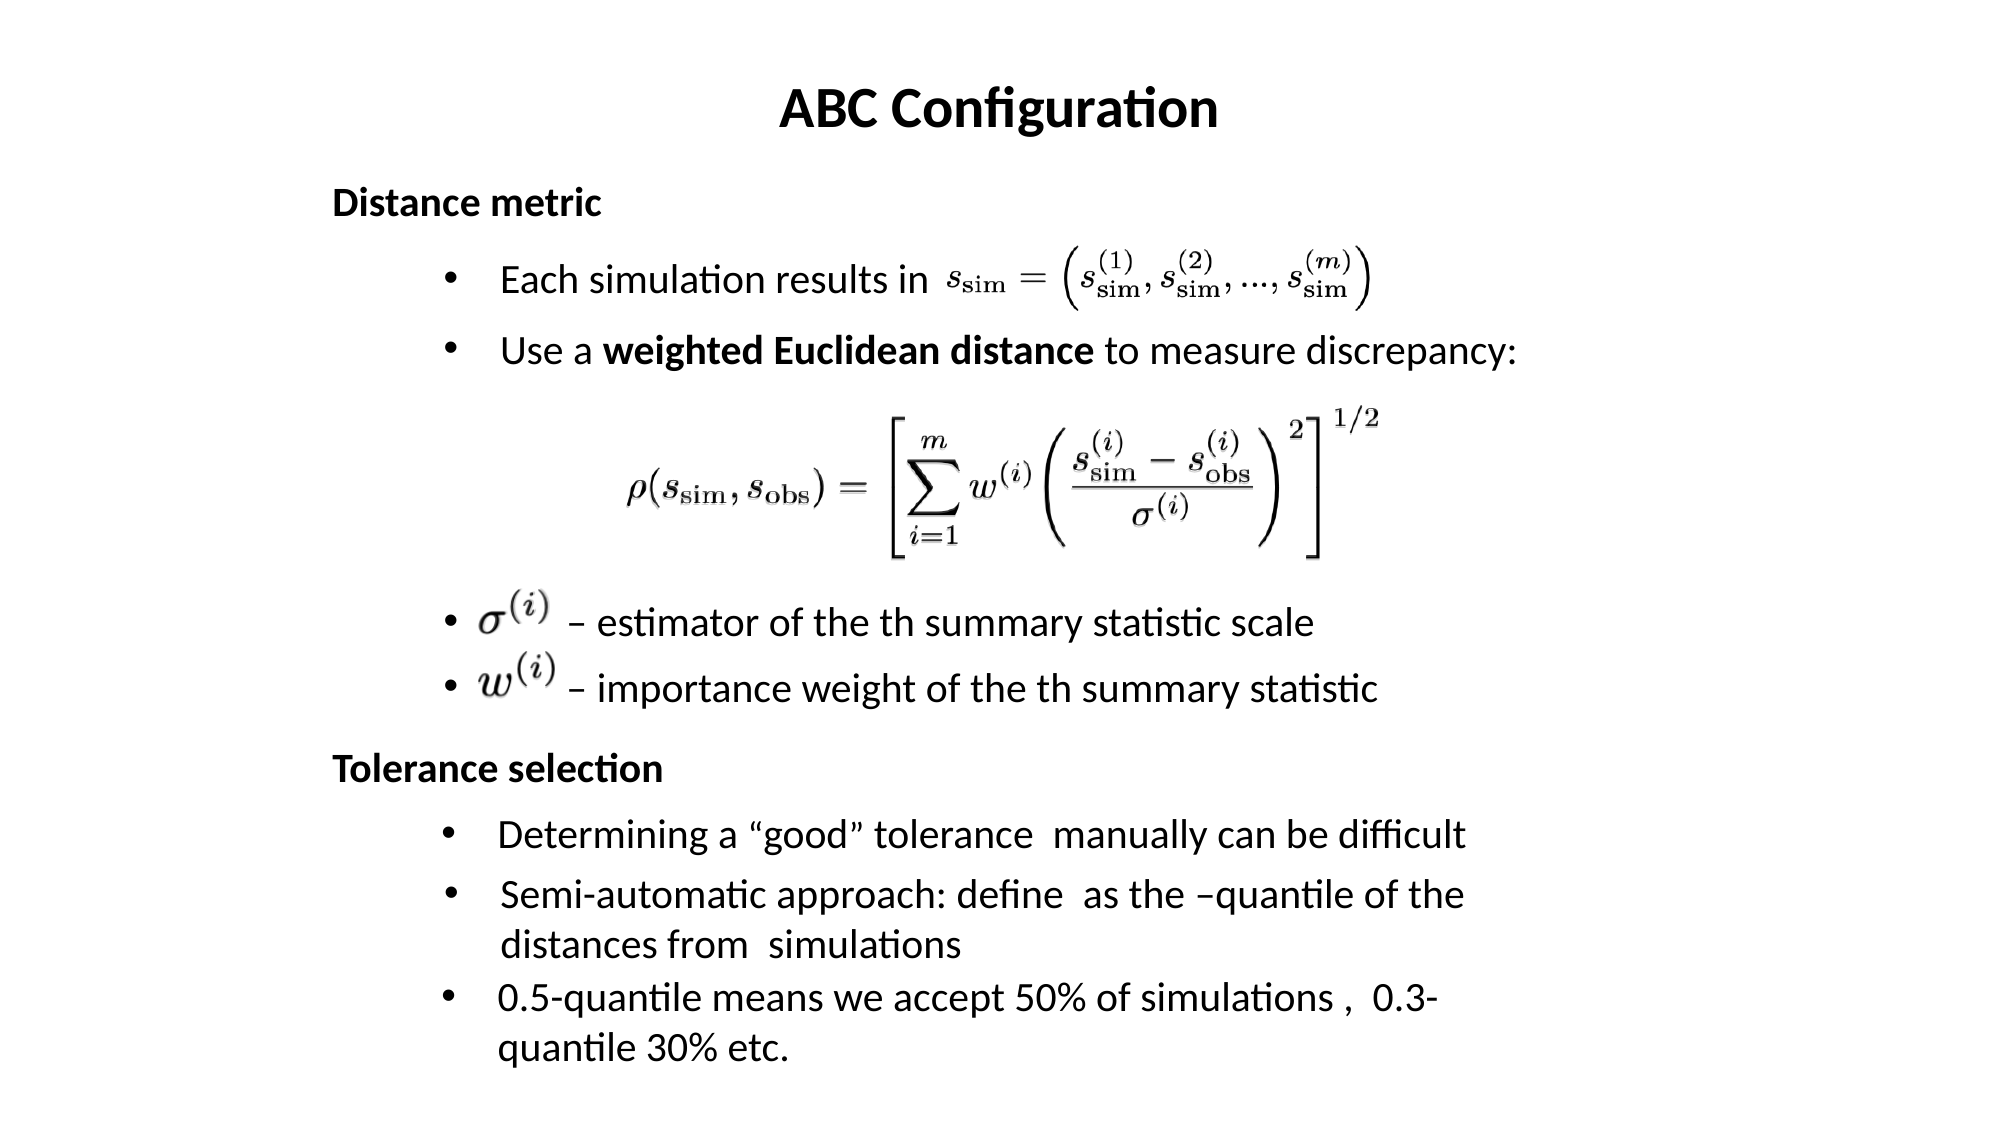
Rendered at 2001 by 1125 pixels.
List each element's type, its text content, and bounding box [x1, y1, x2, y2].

text_box 0.5-quantile means we accept 50% of simulations , 0.3-quantile 30% etc. [426, 974, 1571, 1066]
picture [936, 234, 1380, 320]
text_box Use a weighted Euclidean distance to measure discrepancy: [428, 288, 1573, 407]
picture [612, 397, 1390, 583]
text_box ABC Configuration [497, 0, 1502, 222]
text_box Tolerance selection [317, 730, 682, 801]
text_box Each simulation results in [428, 222, 1540, 288]
text_box Distance metric [317, 165, 682, 235]
picture [470, 585, 561, 704]
